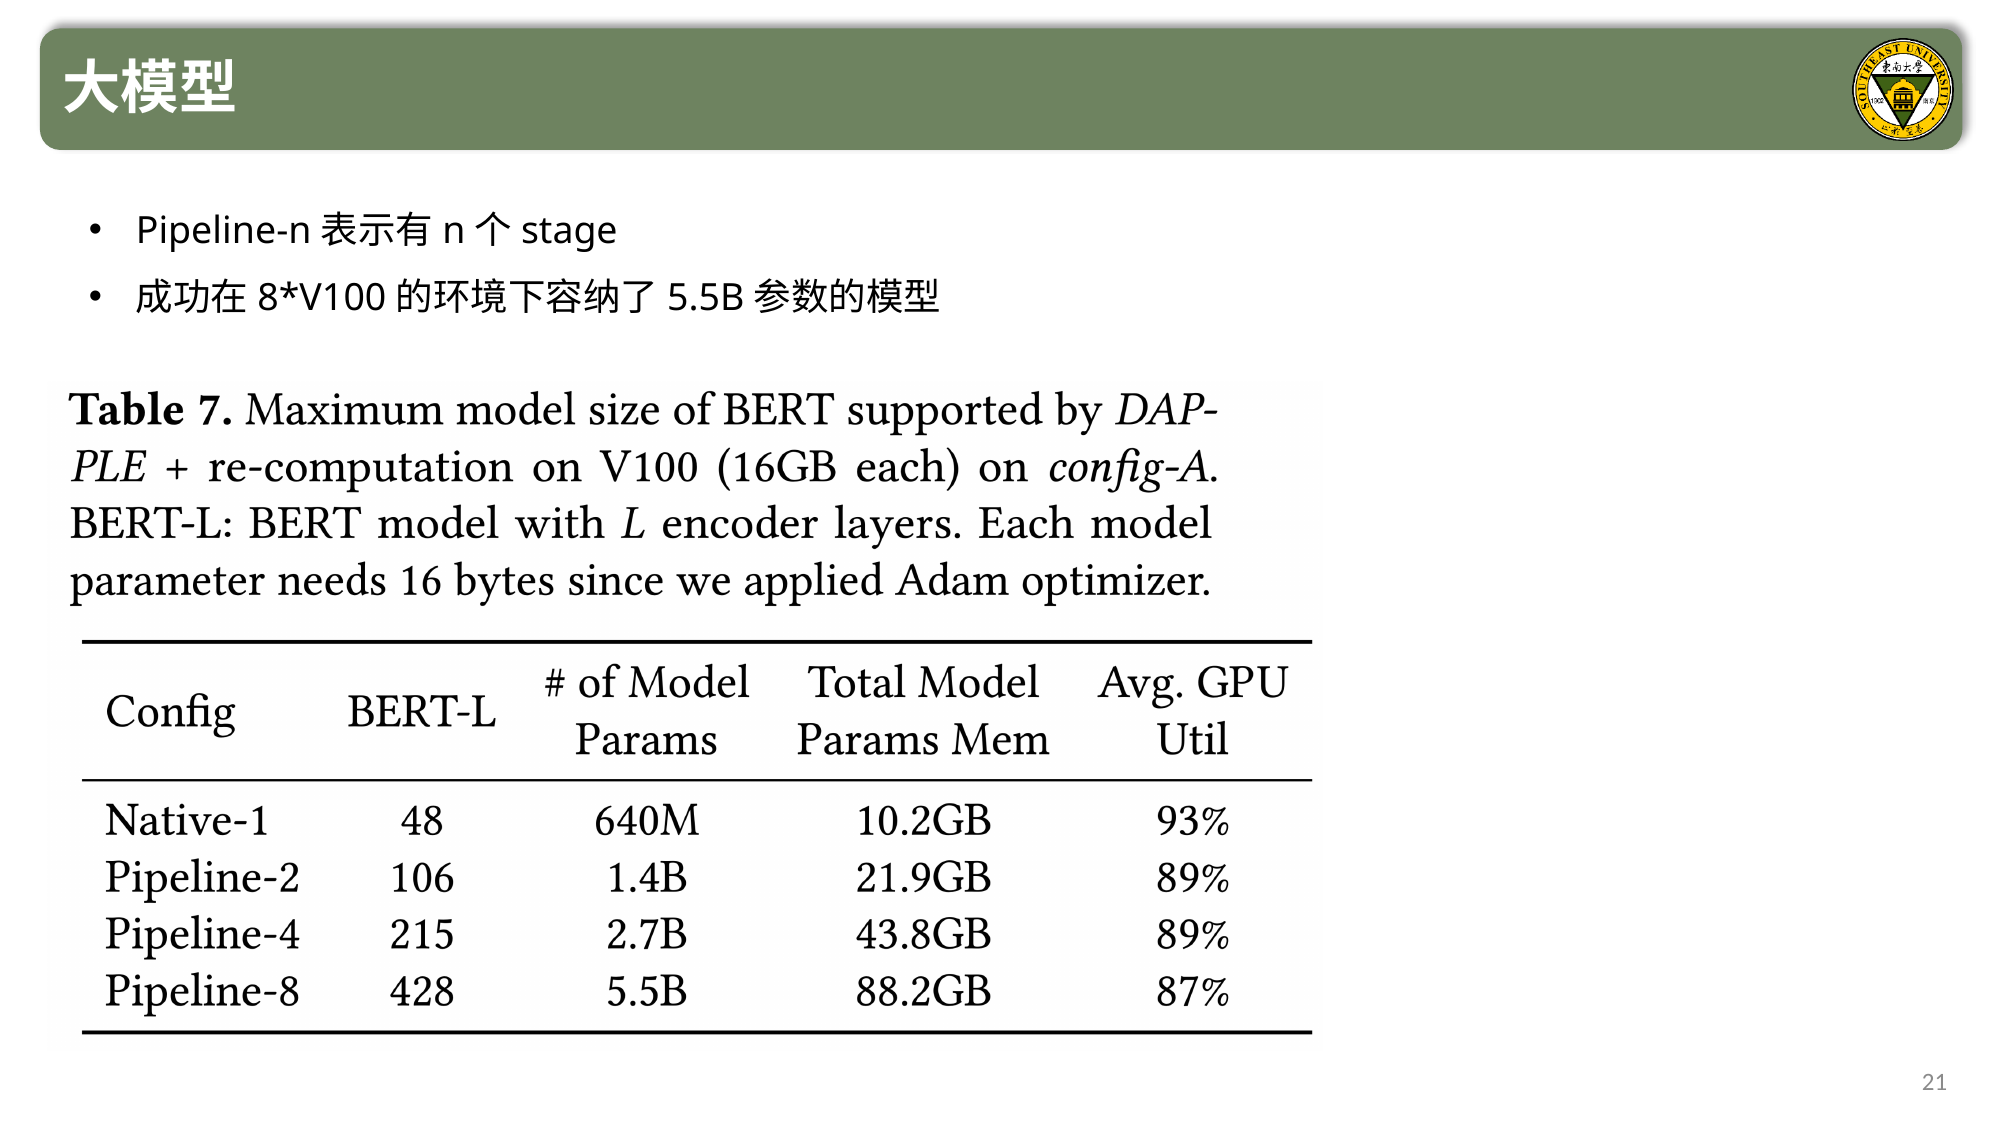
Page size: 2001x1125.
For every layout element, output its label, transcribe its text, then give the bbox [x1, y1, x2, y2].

list 大模型 [47, 42, 1394, 136]
text_box Pipeline-n表示有n个stage 成功在8*V100的环境下容纳了5.5B参数的模型 [74, 175, 1279, 326]
picture [1852, 38, 1954, 141]
picture [47, 381, 1323, 1051]
slide_number 21 [1843, 1051, 1963, 1111]
